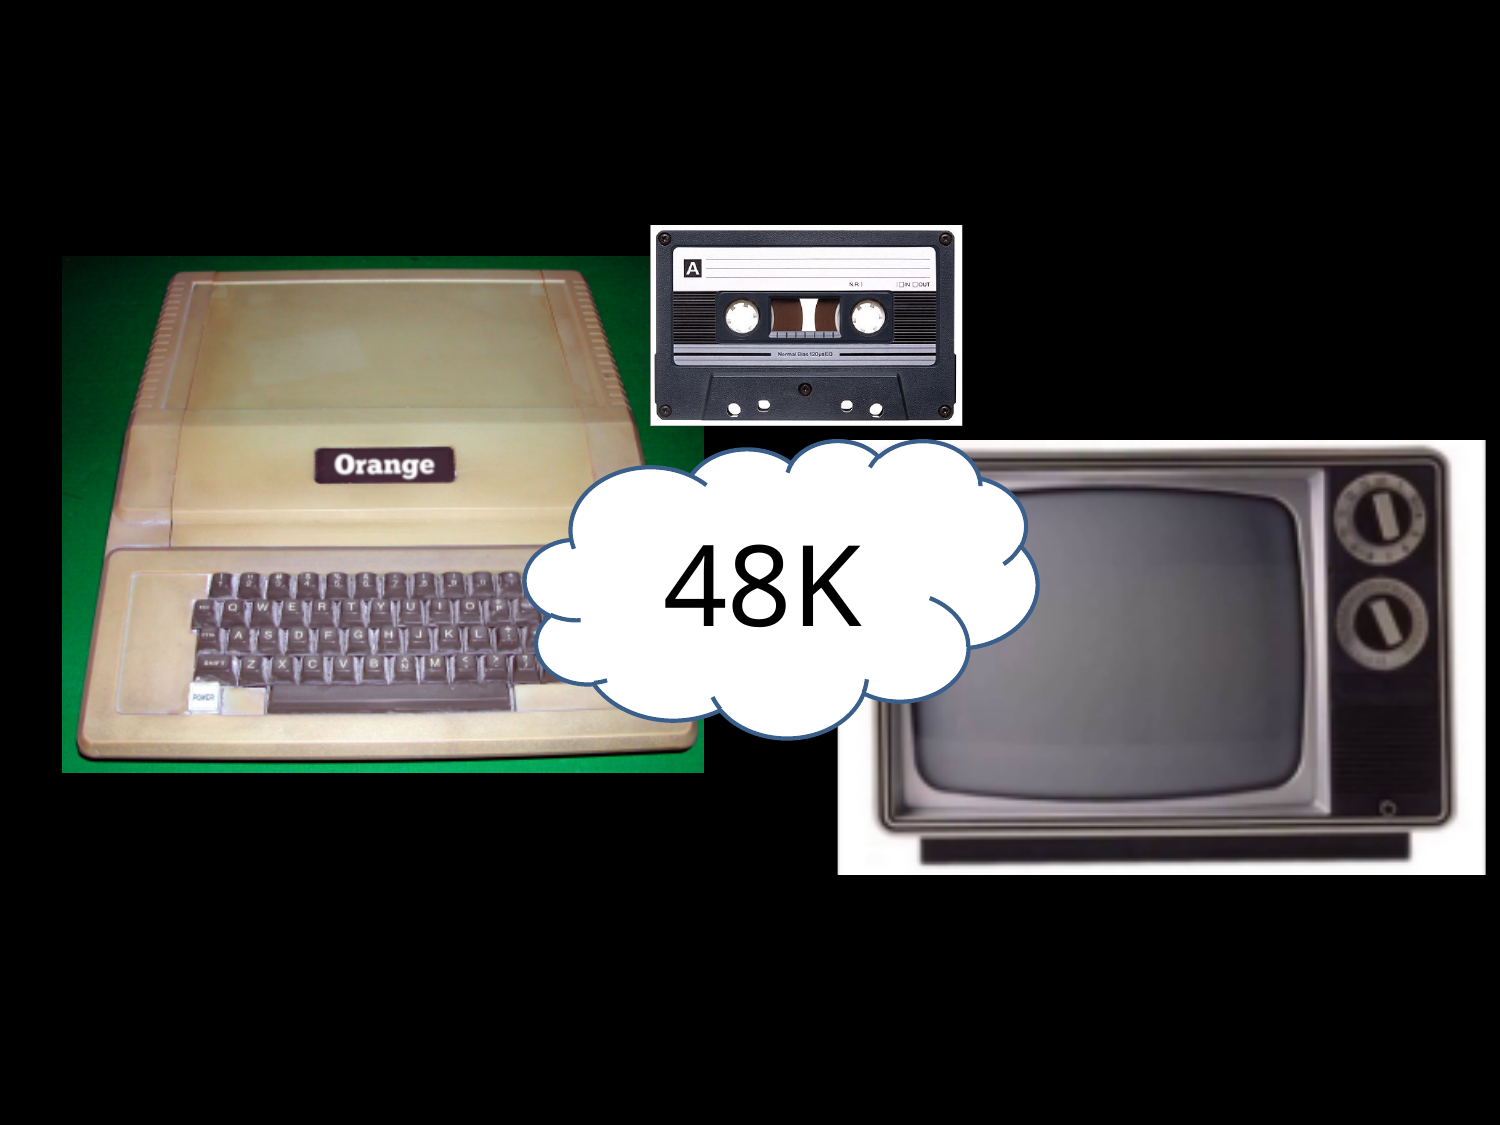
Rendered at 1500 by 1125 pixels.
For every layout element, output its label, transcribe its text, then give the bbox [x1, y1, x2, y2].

text_box 48K [709, 439, 836, 741]
picture [837, 439, 1486, 876]
picture [62, 224, 963, 774]
